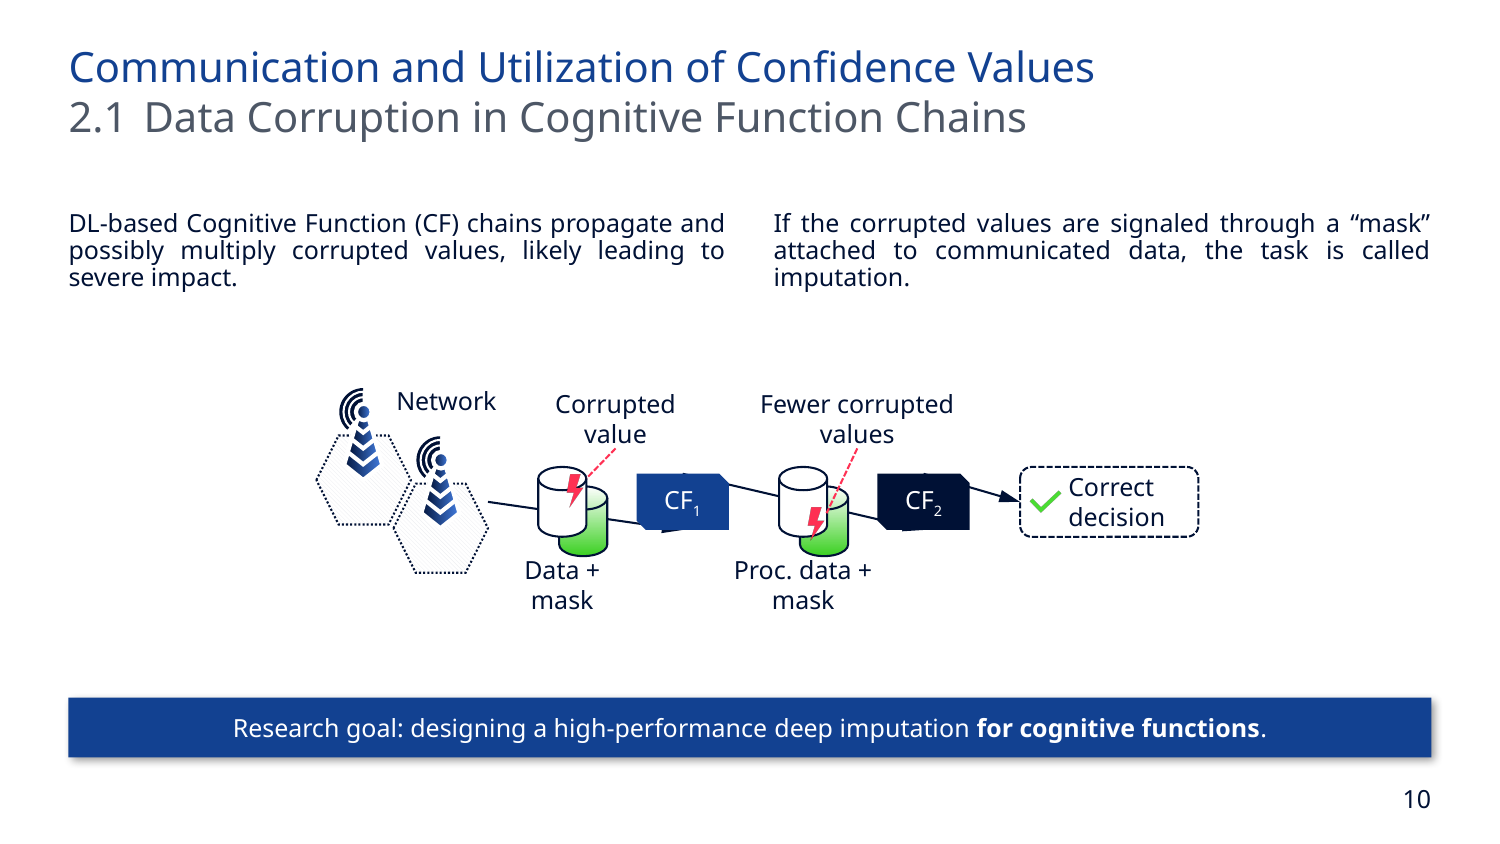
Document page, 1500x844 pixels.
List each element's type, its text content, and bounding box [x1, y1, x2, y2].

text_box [316, 385, 1199, 616]
text_box 10 [1388, 786, 1432, 815]
list If the corrupted values are signaled through a “mask” attached to communicated data, the task is called imputation. [773, 210, 1432, 281]
list Communication and Utilization of Confidence Values [68, 46, 1432, 97]
list 2.1 Data Corruption in Cognitive Function Chains [68, 97, 1432, 148]
text_box DL-based Cognitive Function (CF) chains propagate and possibly multiply corrupted values, likely leading to severe impact. [68, 210, 727, 303]
text_box Research goal: designing a high-performance deep imputation for cognitive functions. [67, 697, 1432, 758]
